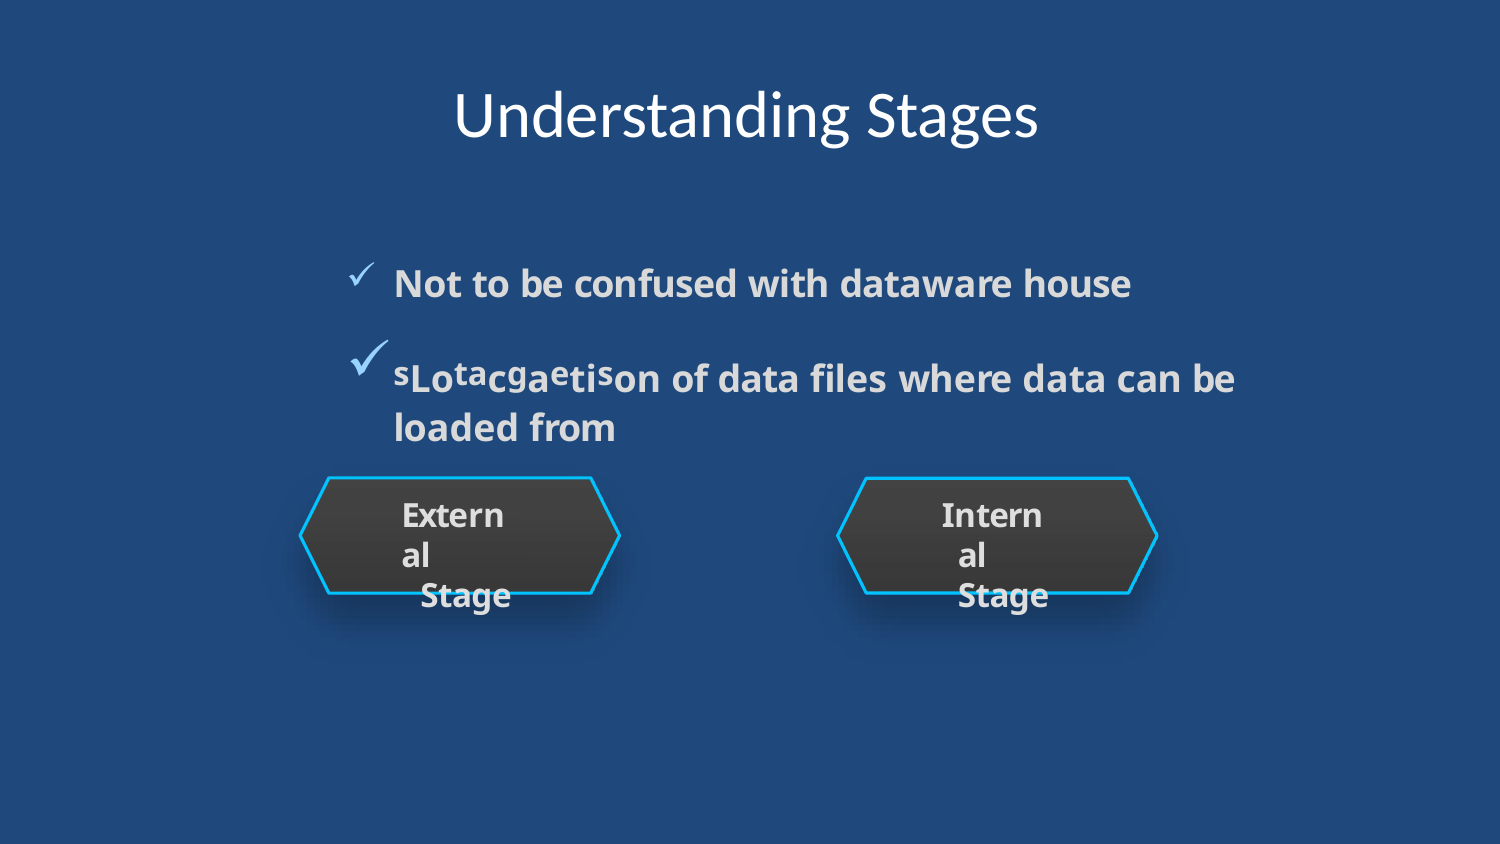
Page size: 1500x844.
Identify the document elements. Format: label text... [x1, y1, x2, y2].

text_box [246, 452, 671, 672]
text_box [783, 452, 1208, 672]
title Understanding Stages [451, 68, 1049, 212]
text_box Not to be confused with dataware house sLotacgaetison of data files where data can be loaded from [340, 258, 1247, 449]
